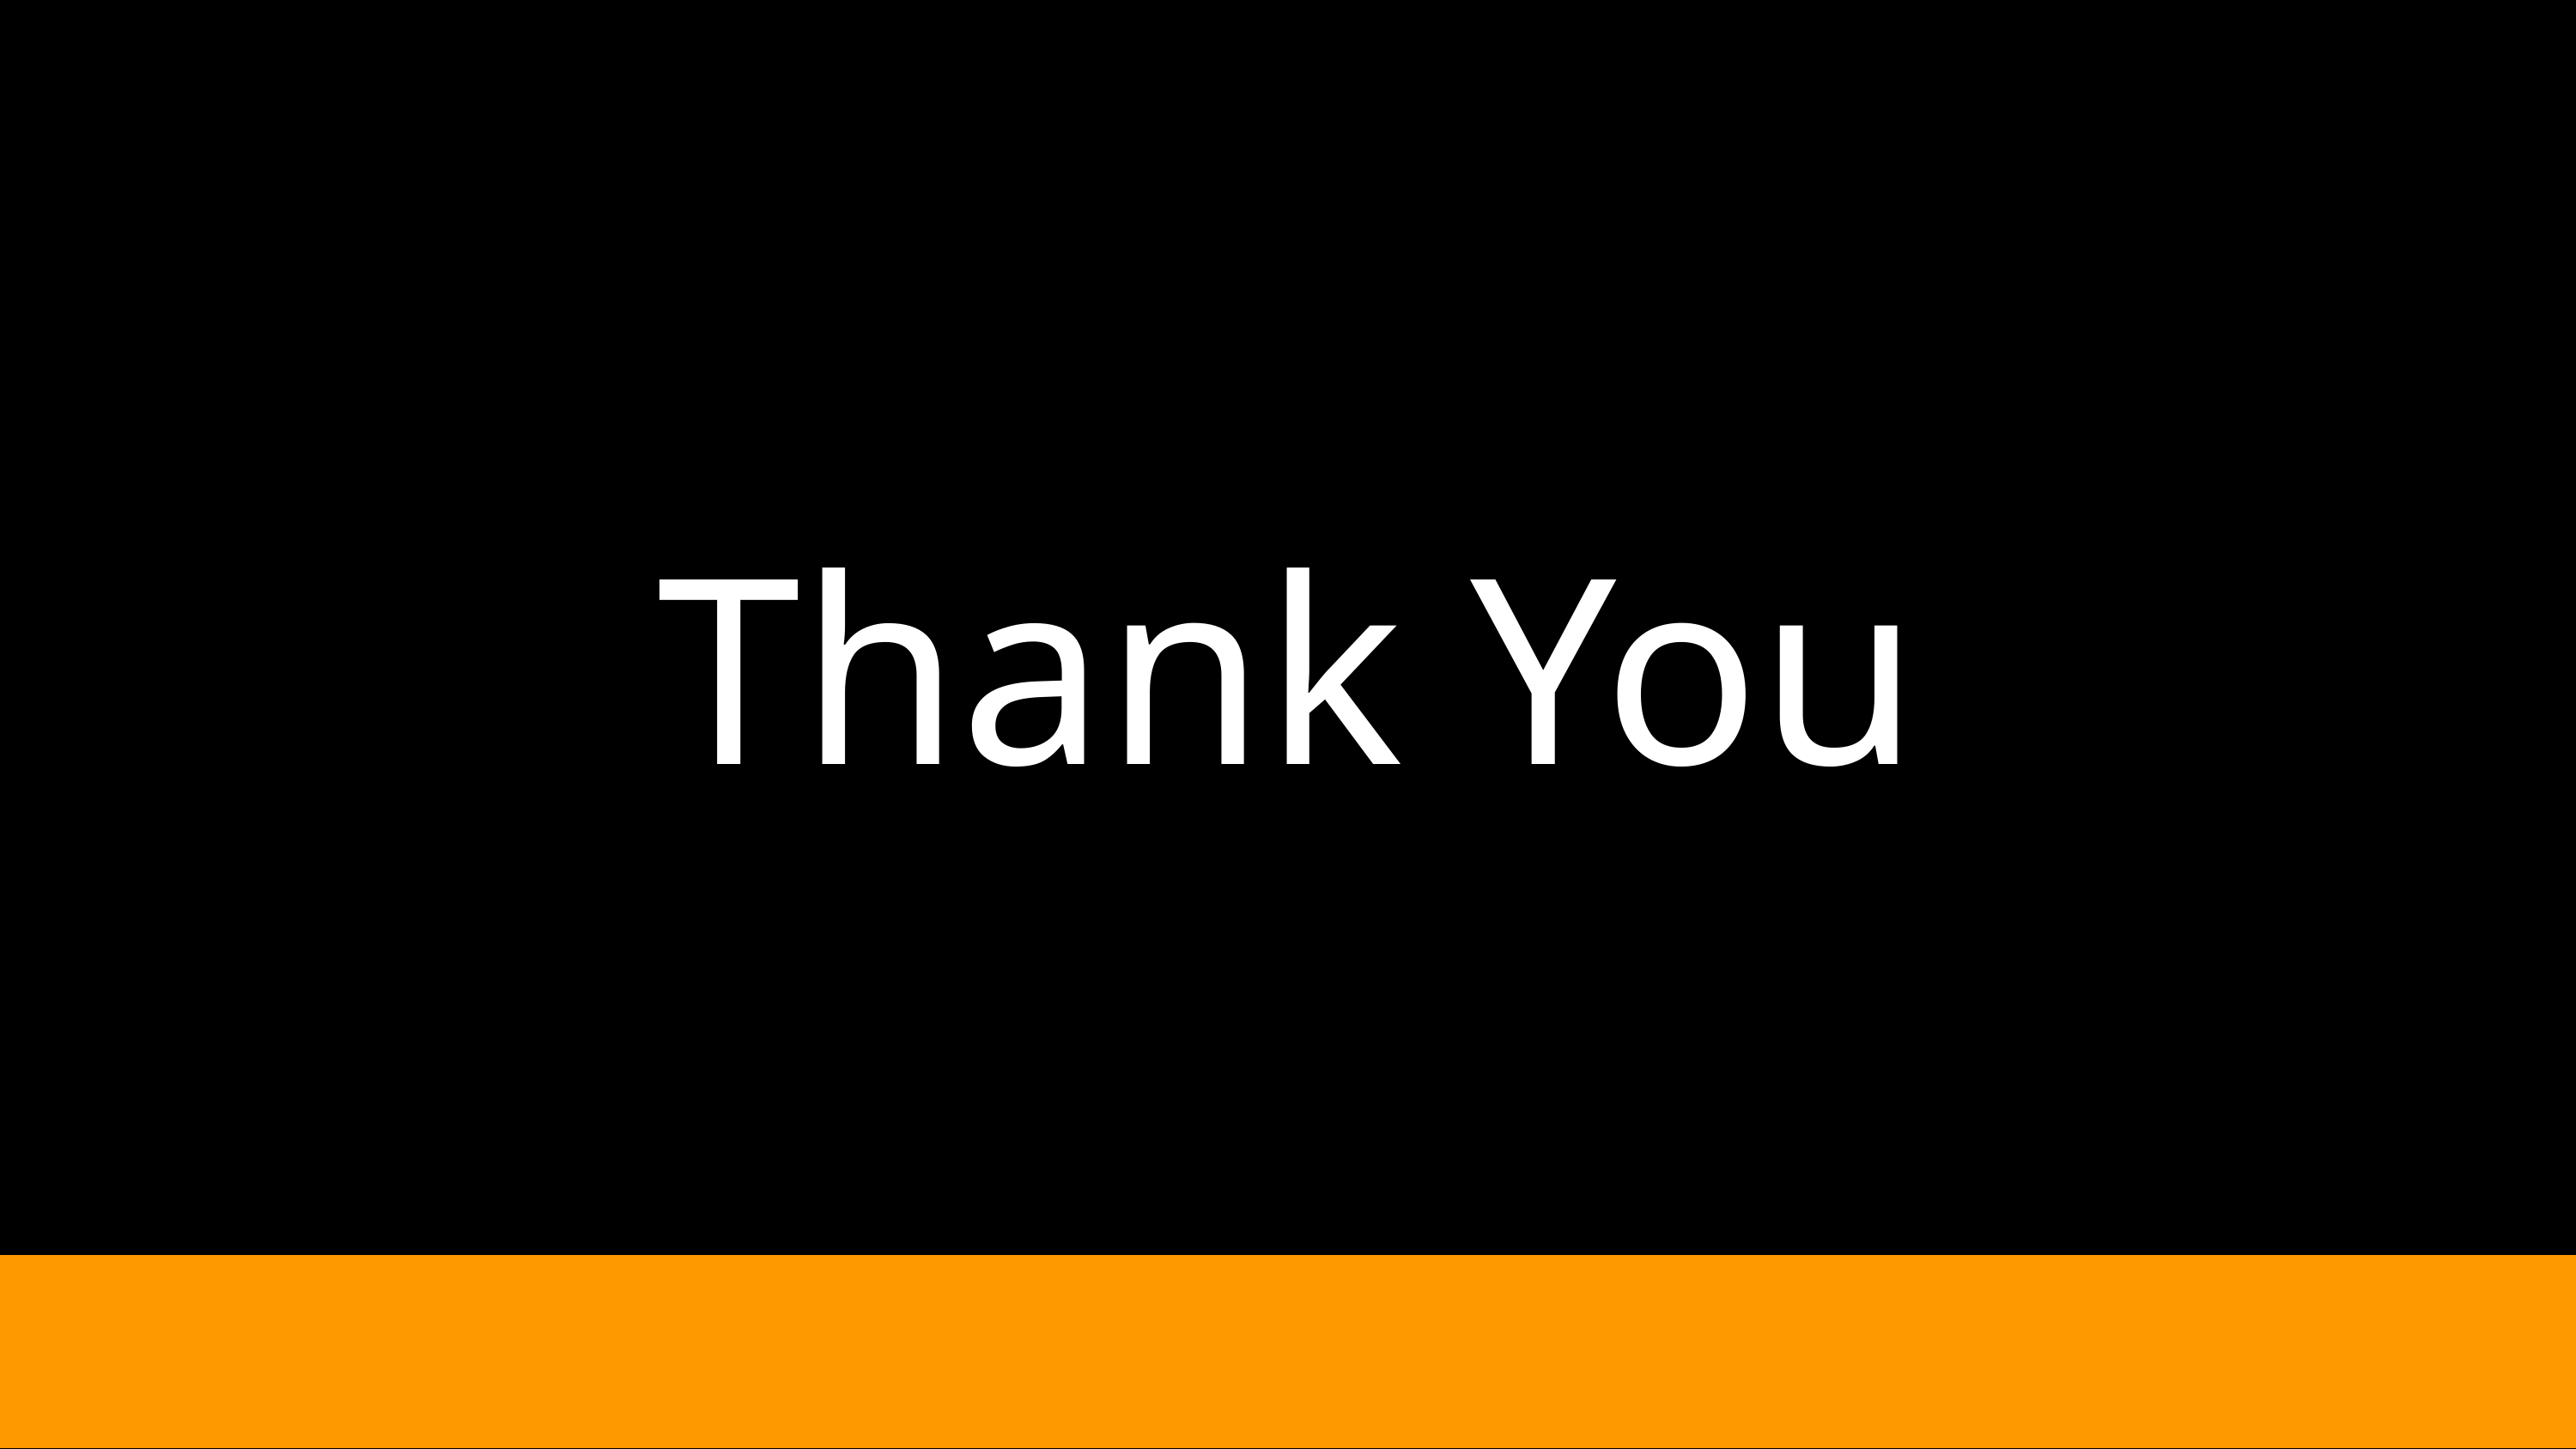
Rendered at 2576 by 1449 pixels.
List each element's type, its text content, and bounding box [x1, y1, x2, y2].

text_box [0, 1255, 2576, 1449]
text_box Thank You [144, 603, 2432, 816]
